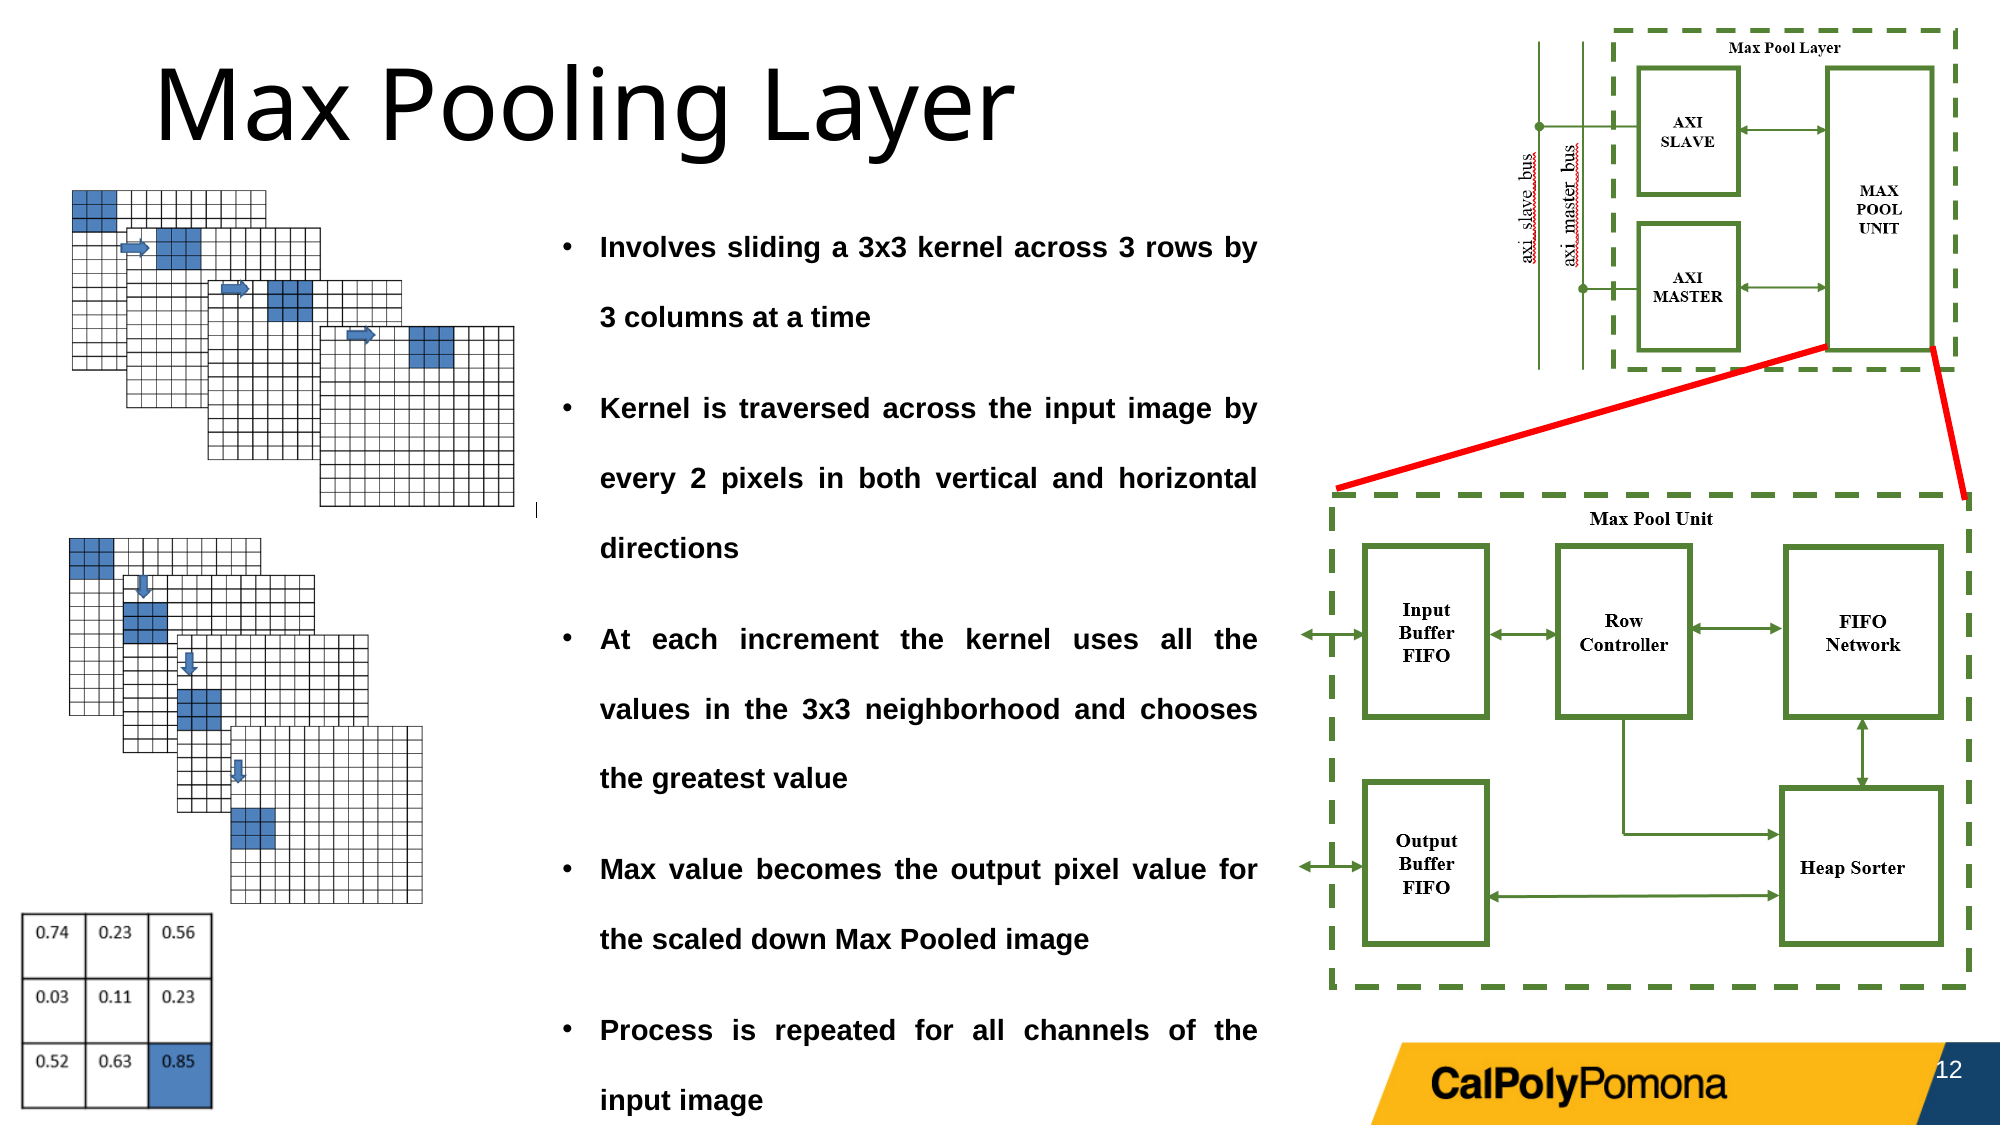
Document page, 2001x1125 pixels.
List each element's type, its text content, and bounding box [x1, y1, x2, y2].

title Max Pooling Layer [137, 0, 1510, 218]
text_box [1336, 346, 1828, 489]
slide_number 12 [1896, 1038, 1978, 1099]
picture [1371, 1042, 2000, 1125]
picture [1510, 0, 1979, 395]
picture [1286, 473, 2000, 1017]
list Involves sliding a 3x3 kernel across 3 rows by 3 columns at a time Kernel is traversed across the input image by every 2 pixels in both vertical and horizontal directions At each increment the kernel uses all the values in the 3x3 neighborhood and chooses the greatest value Max value becomes the output pixel value for the scaled down Max Pooled image Process is repeated for all channels of the input image [547, 186, 1274, 1106]
picture [0, 172, 548, 1125]
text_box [1932, 346, 1965, 500]
